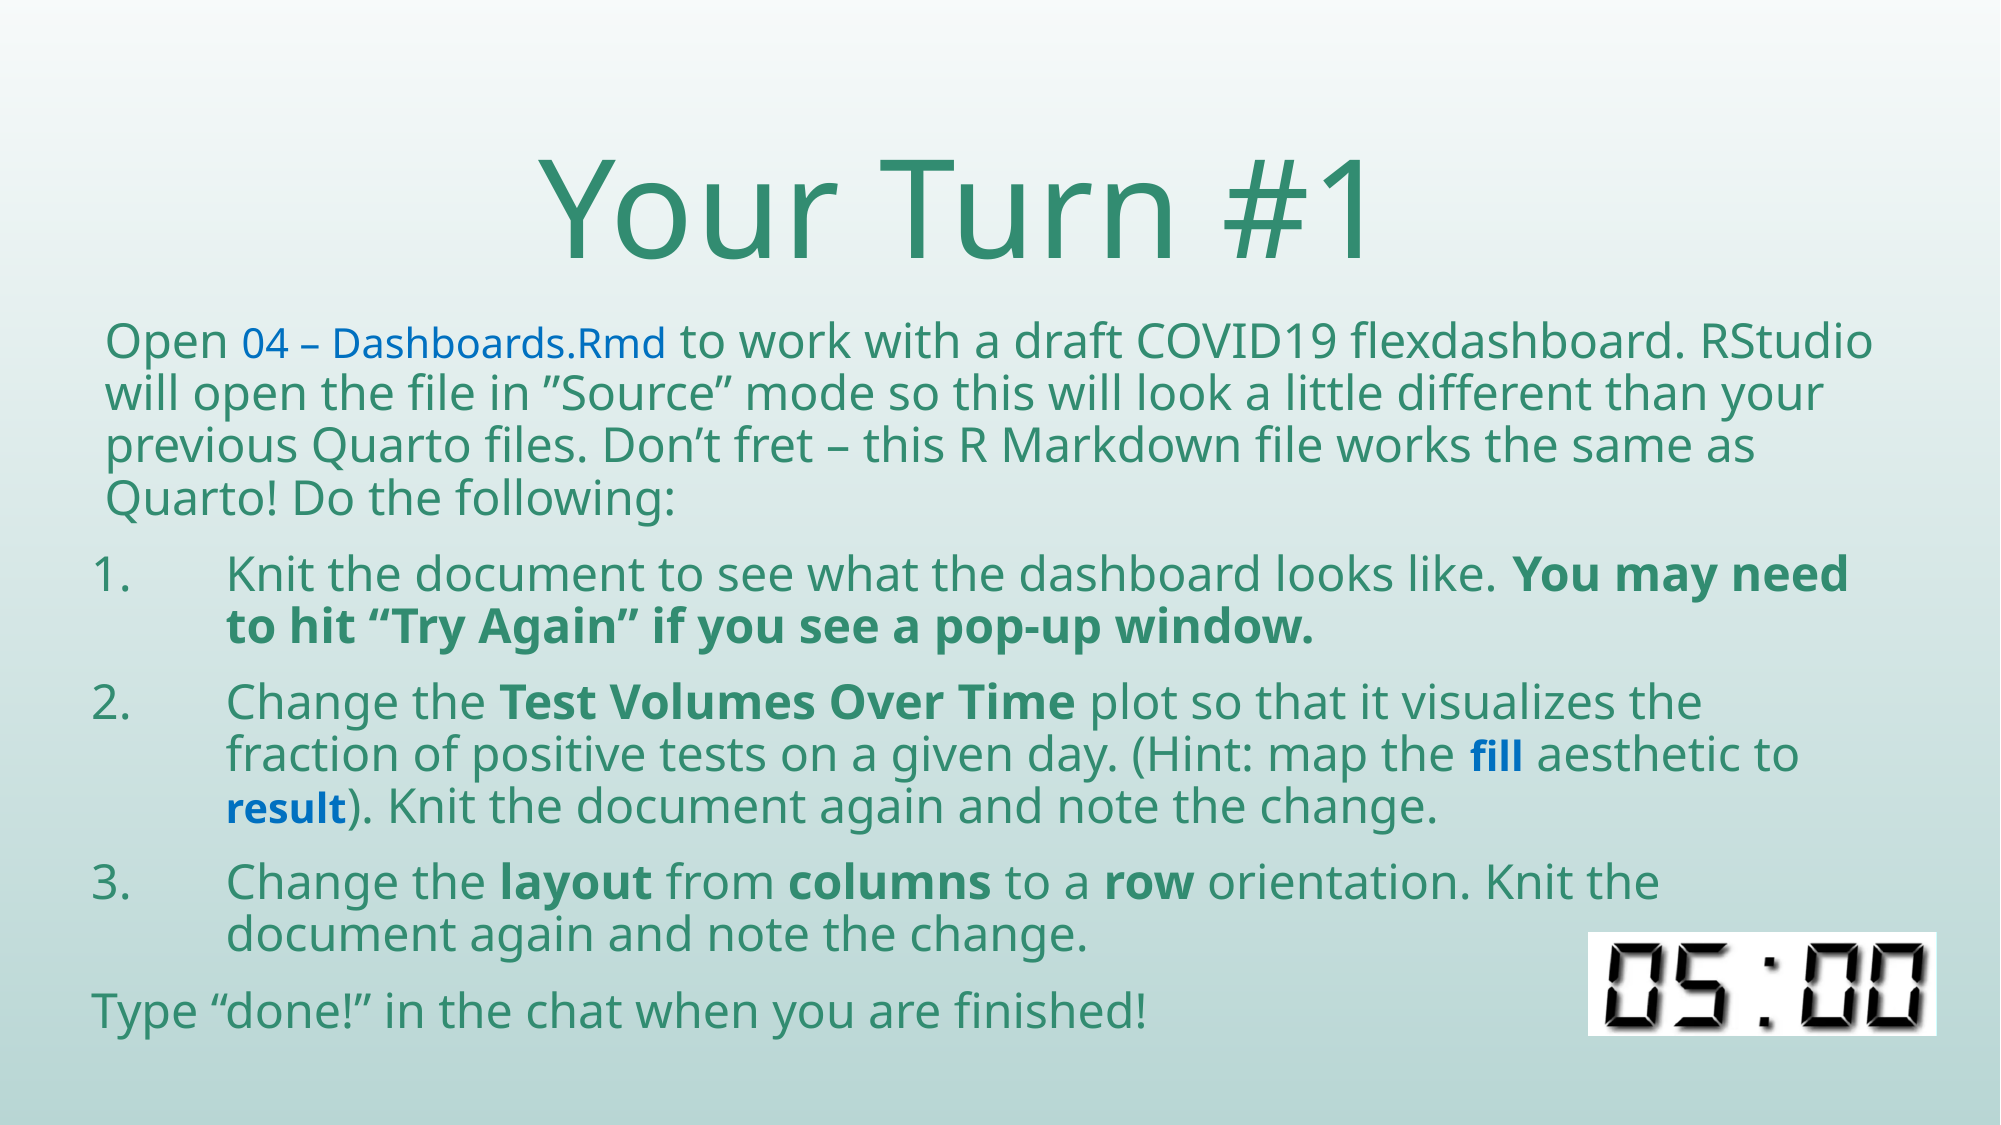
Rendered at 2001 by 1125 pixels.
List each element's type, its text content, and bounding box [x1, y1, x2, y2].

list Open 04 – Dashboards.Rmd to work with a draft COVID19 flexdashboard. RStudio will open the file in ”Source” mode so this will look a little different than your previous Quarto files. Don’t fret – this R Markdown file works the same as Quarto! Do the following: Knit the document to see what the dashboard looks like. You may need to hit “Try Again” if you see a pop-up window. Change the Test Volumes Over Time plot so that it visualizes the fraction of positive tests on a given day. (Hint: map the fill aesthetic to result). Knit the document again and note the change. Change the layout from columns to a row orientation. Knit the document again and note the change. Type “done!” in the chat when you are finished! [83, 309, 1884, 1062]
picture [1884, 932, 1937, 1036]
title Your Turn #1 [168, 96, 1763, 309]
